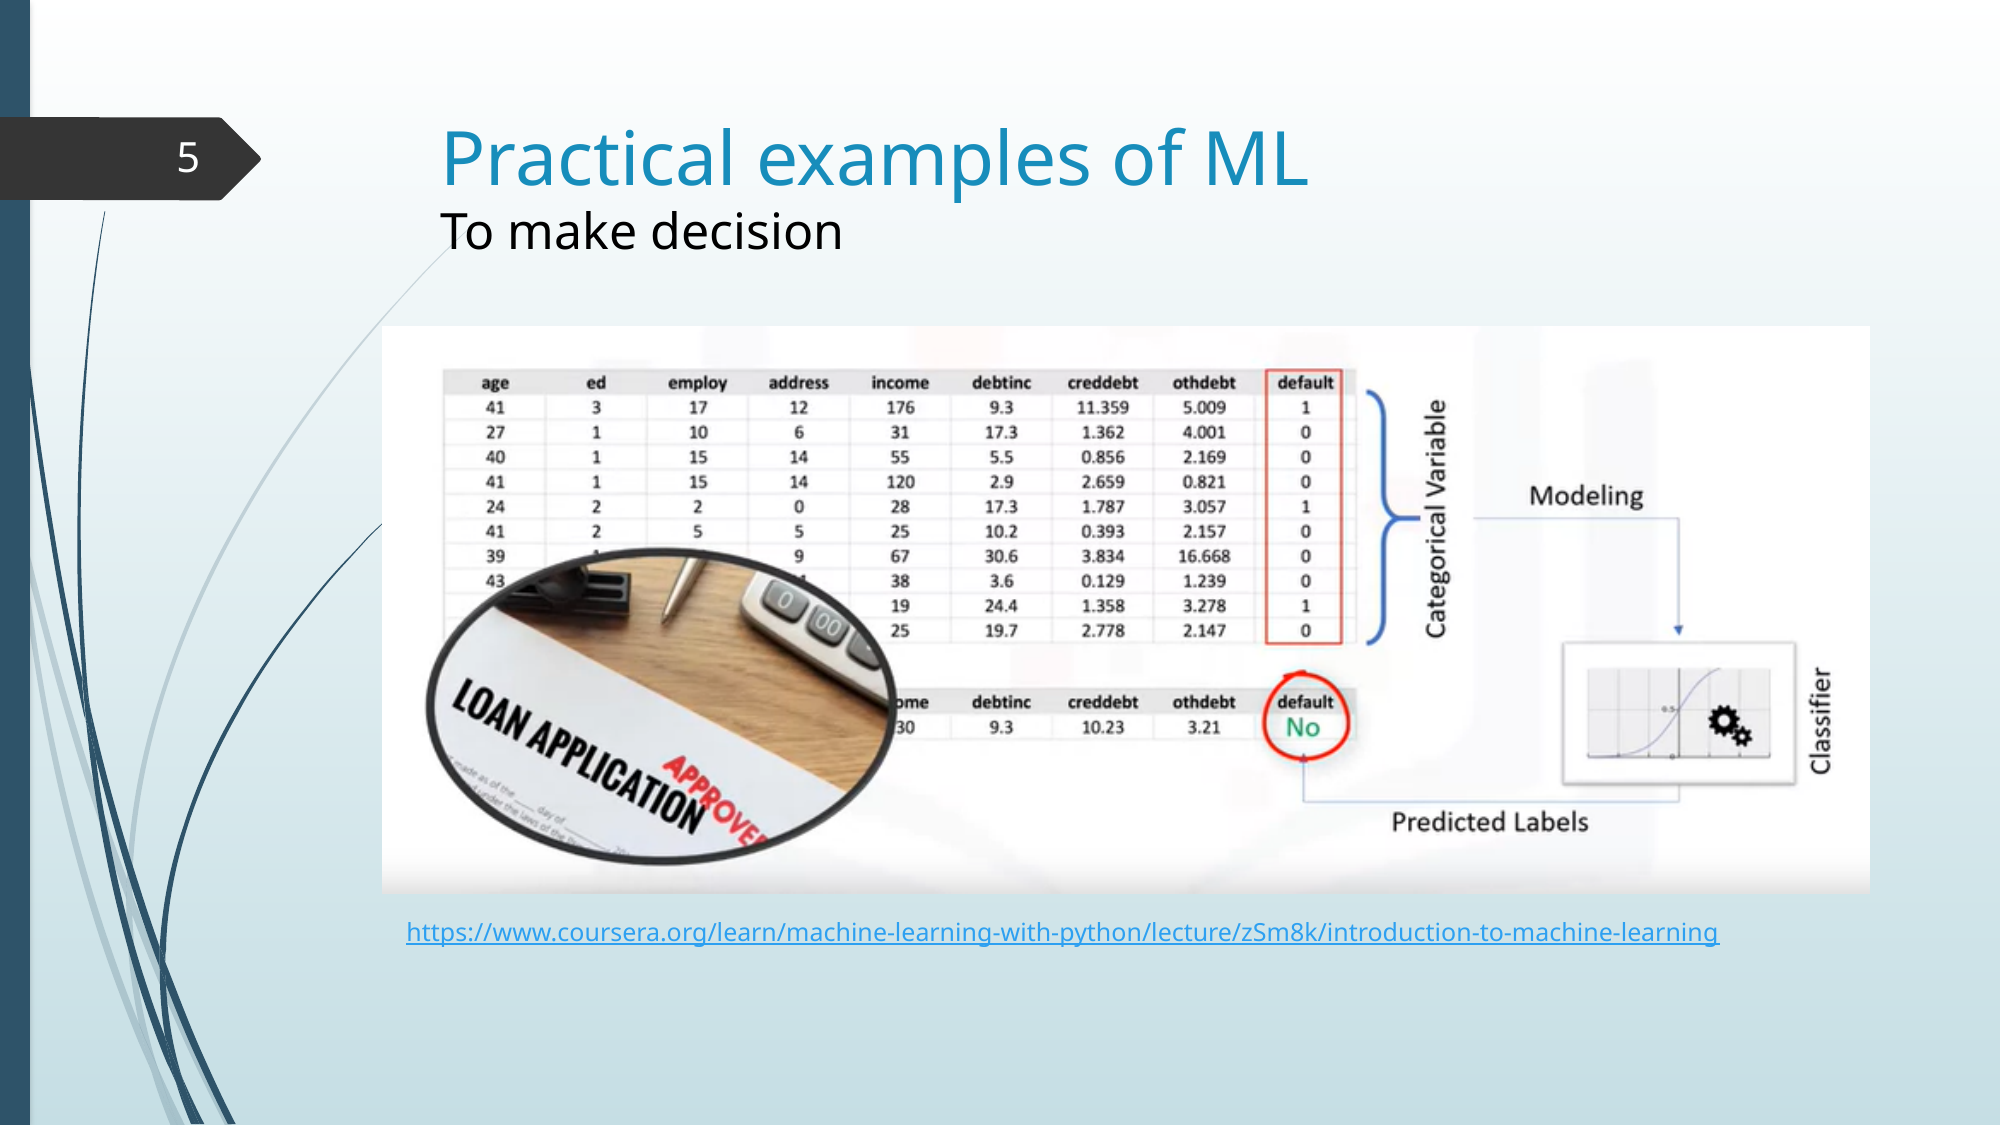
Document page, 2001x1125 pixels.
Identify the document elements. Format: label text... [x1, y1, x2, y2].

text_box https://www.coursera.org/learn/machine-learning-with-python/lecture/zSm8k/introduction-to-machine-learning [391, 908, 1888, 958]
picture [381, 326, 1870, 895]
slide_number 5 [87, 129, 216, 190]
title Practical examples of ML To make decision [425, 102, 1888, 313]
